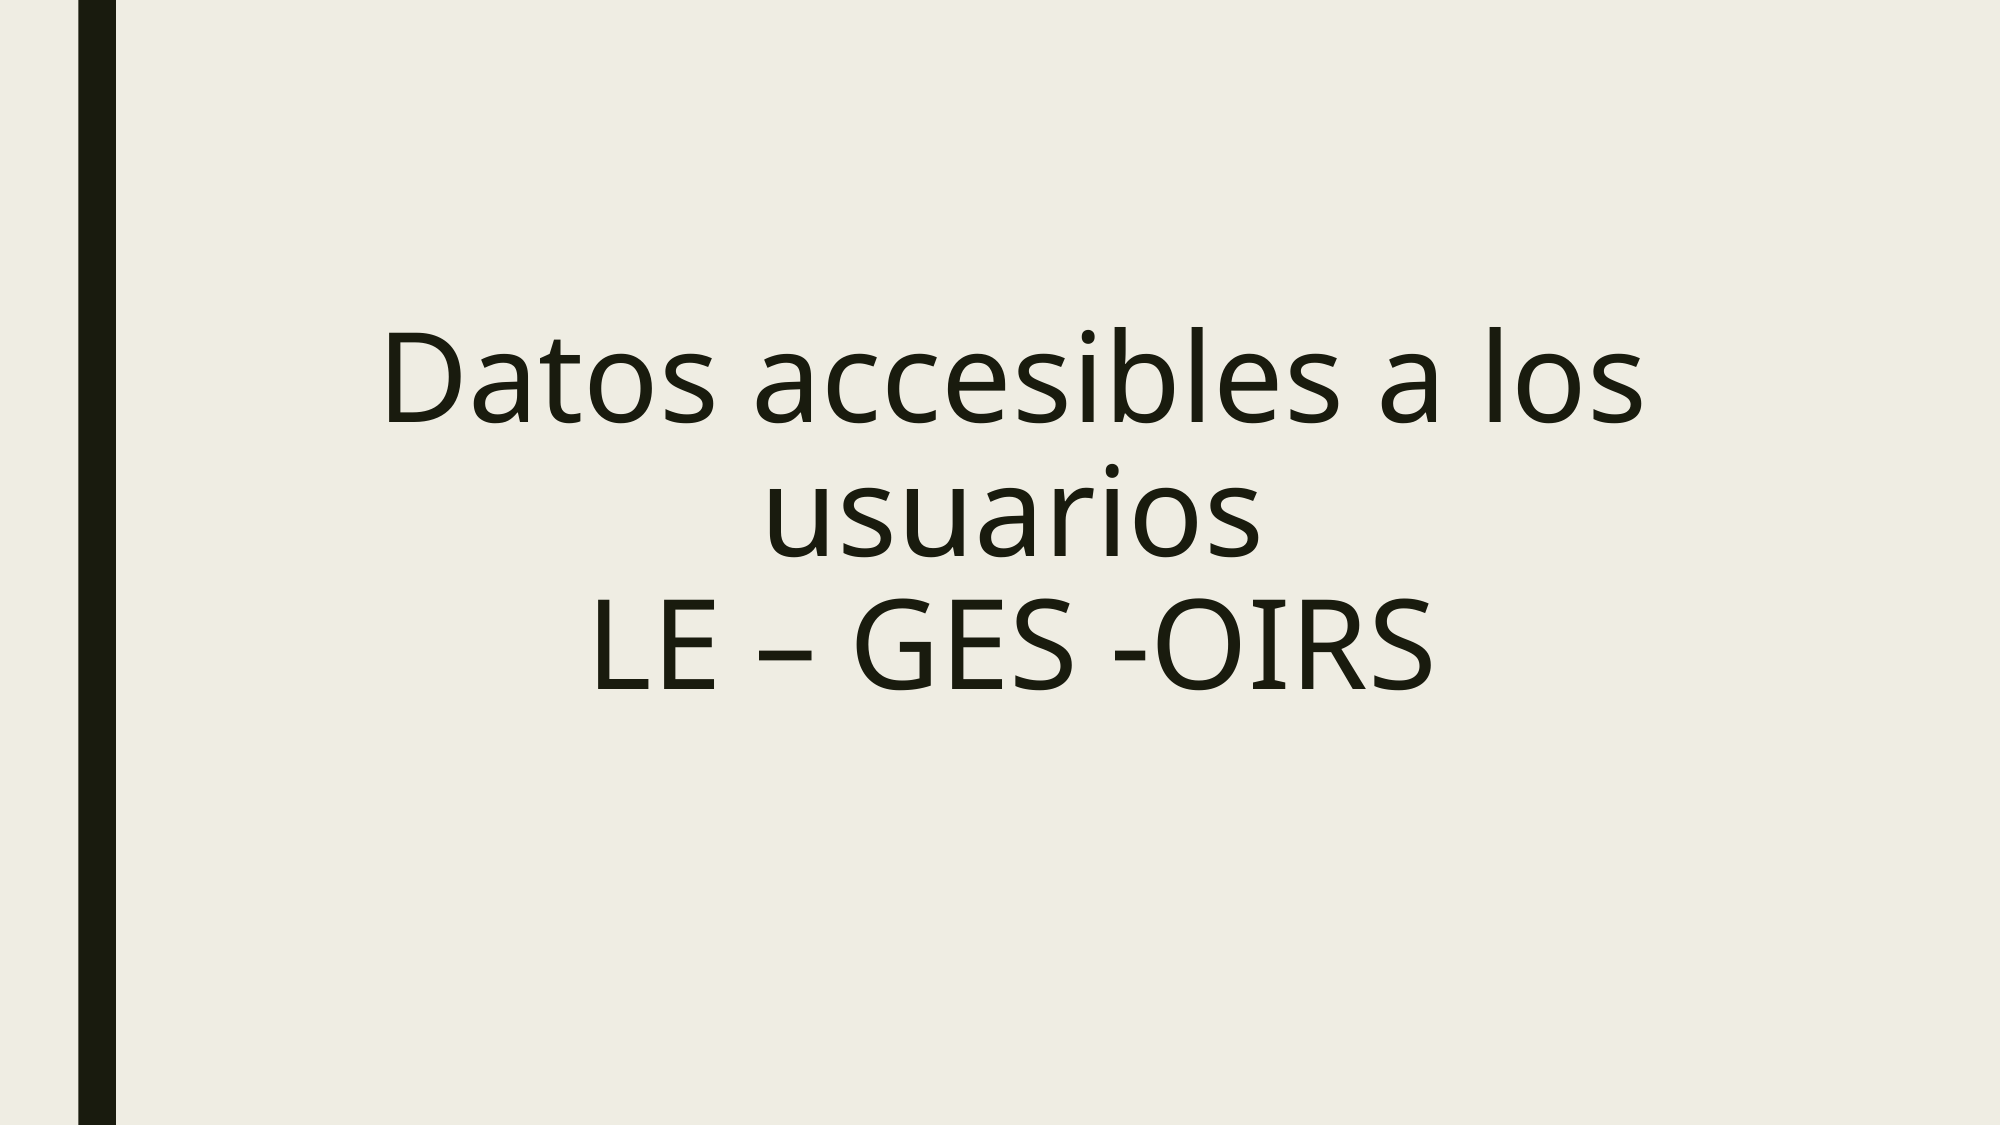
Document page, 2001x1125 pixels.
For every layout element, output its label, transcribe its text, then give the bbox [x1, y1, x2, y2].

title Datos accesibles a los usuarios LE – GES -OIRS [225, 112, 1800, 907]
